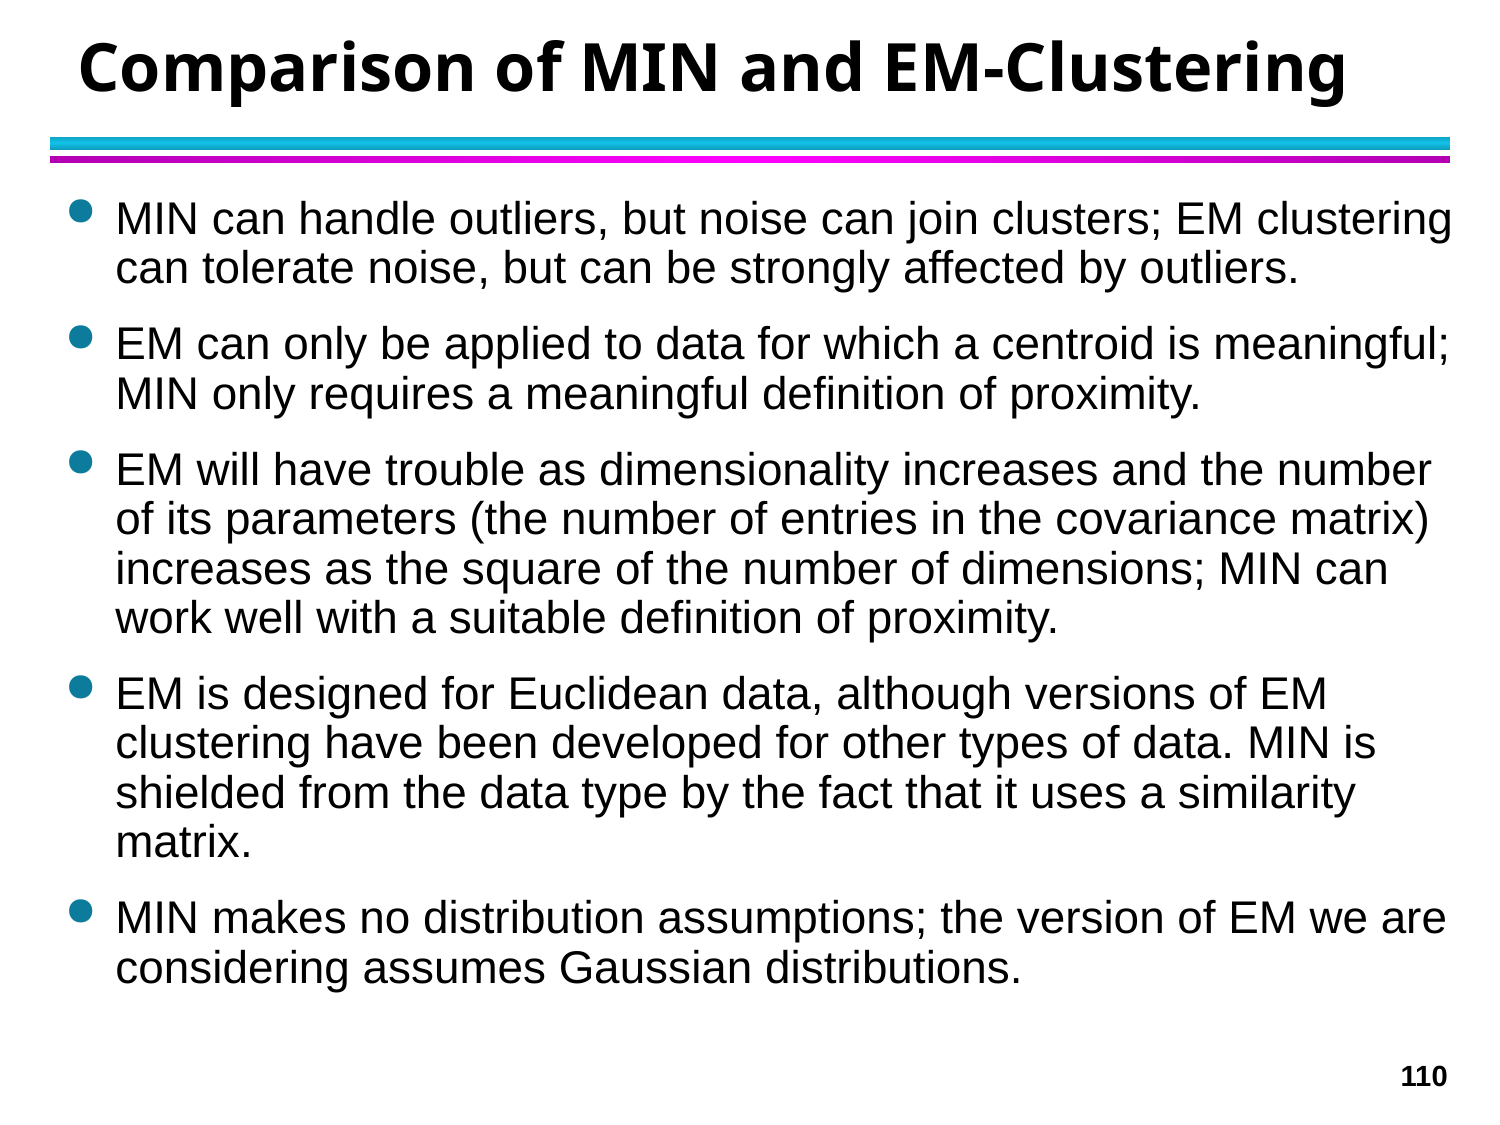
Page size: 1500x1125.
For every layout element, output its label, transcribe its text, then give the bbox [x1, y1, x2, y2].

list MIN can handle outliers, but noise can join clusters; EM clustering can tolerate noise, but can be strongly affected by outliers. EM can only be applied to data for which a centroid is meaningful; MIN only requires a meaningful definition of proximity. EM will have trouble as dimensionality increases and the number of its parameters (the number of entries in the covariance matrix) increases as the square of the number of dimensions; MIN can work well with a suitable definition of proximity. EM is designed for Euclidean data, although versions of EM clustering have been developed for other types of data. MIN is shielded from the data type by the fact that it uses a similarity matrix. MIN makes no distribution assumptions; the version of EM we are considering assumes Gaussian distributions. [52, 187, 1486, 1038]
title Comparison of MIN and EM-Clustering [62, 24, 1450, 113]
